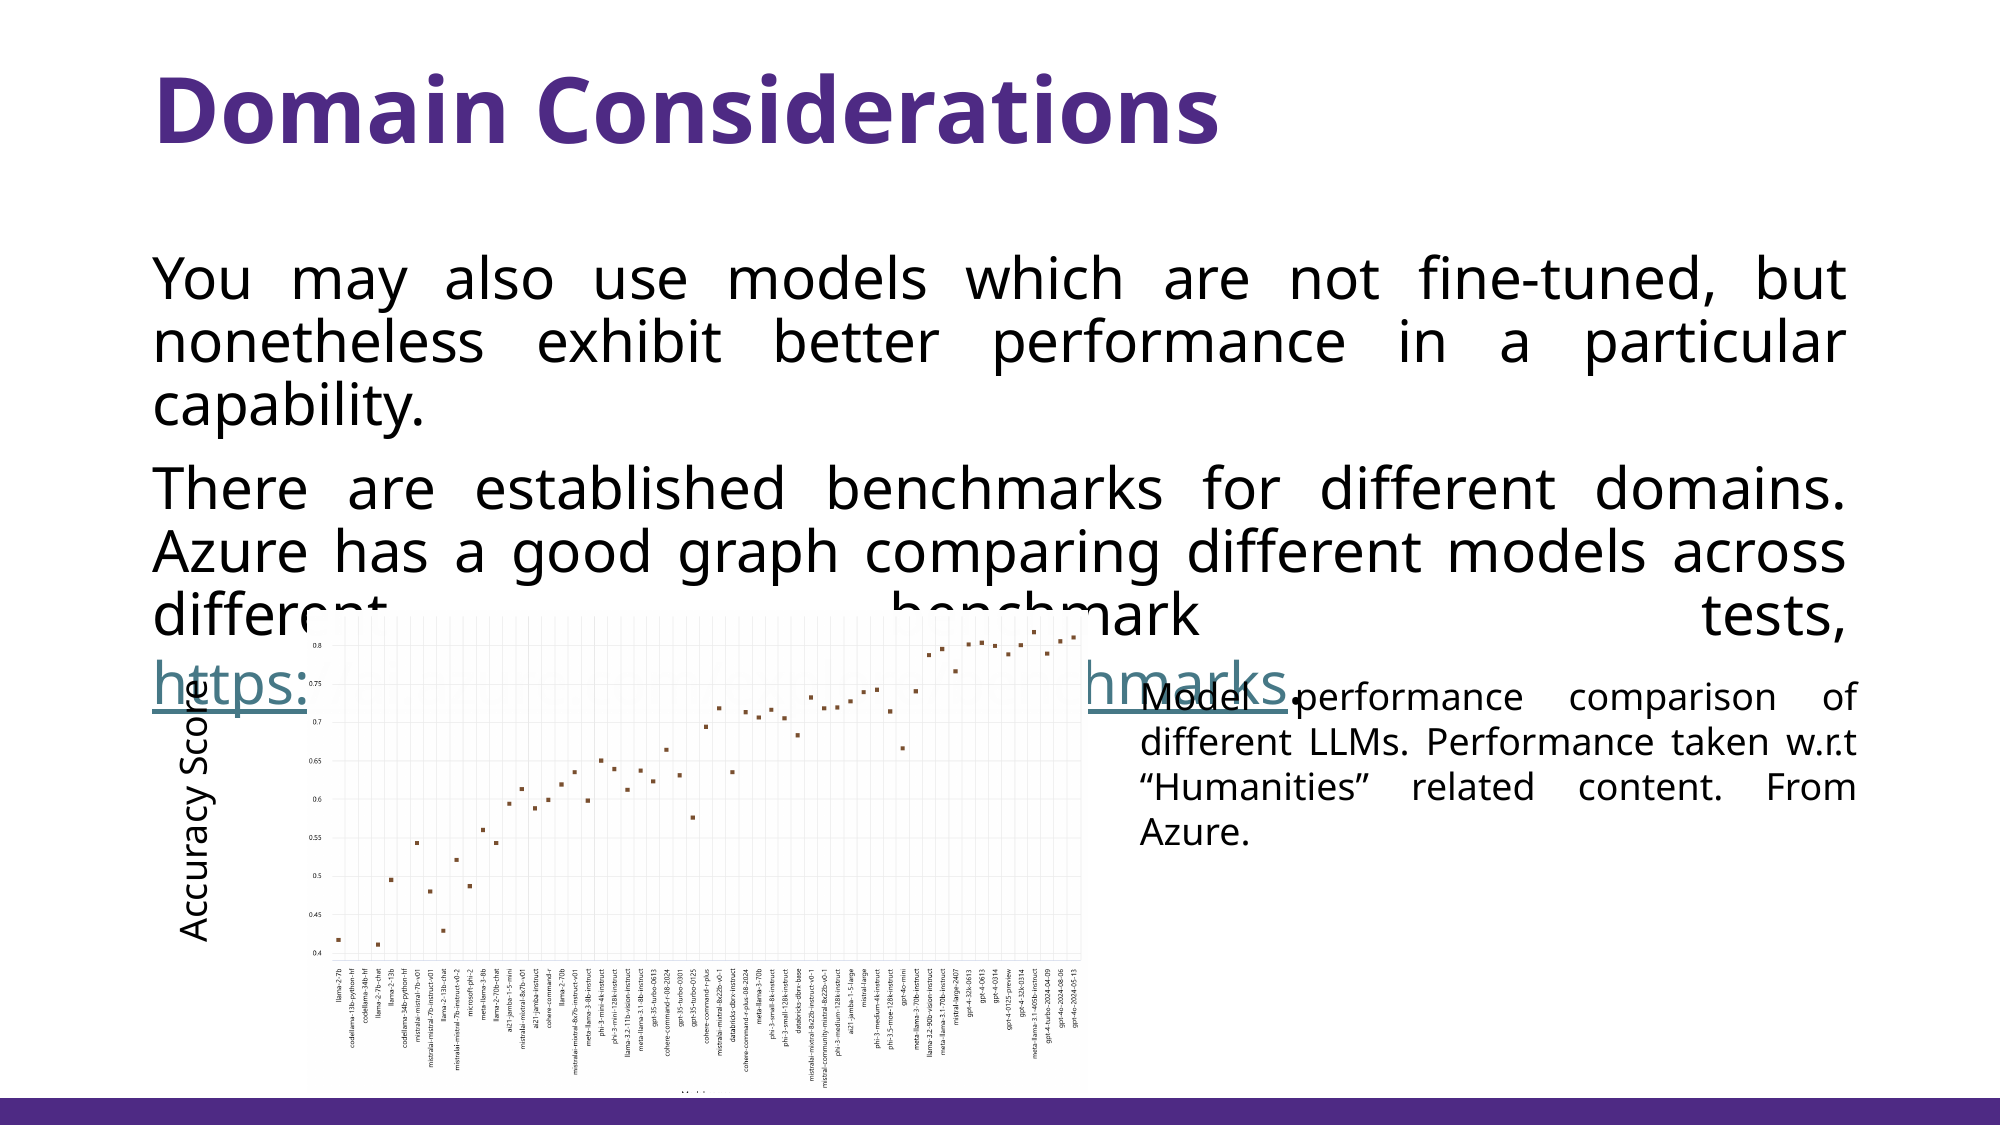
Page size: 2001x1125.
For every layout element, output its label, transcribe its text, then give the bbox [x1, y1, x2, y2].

title Domain Considerations [137, 39, 1863, 188]
list You may also use models which are not fine-tuned, but nonetheless exhibit better performance in a particular capability. There are established benchmarks for different domains. Azure has a good graph comparing different models across different benchmark tests, https://ai.azure.com/explore/benchmarks. [137, 241, 1863, 600]
text_box Model performance comparison of different LLMs. Performance taken w.r.t “Humanities” related content. From Azure. [1125, 665, 1873, 861]
text_box Accuracy Score [161, 641, 222, 982]
picture [306, 610, 1088, 1093]
